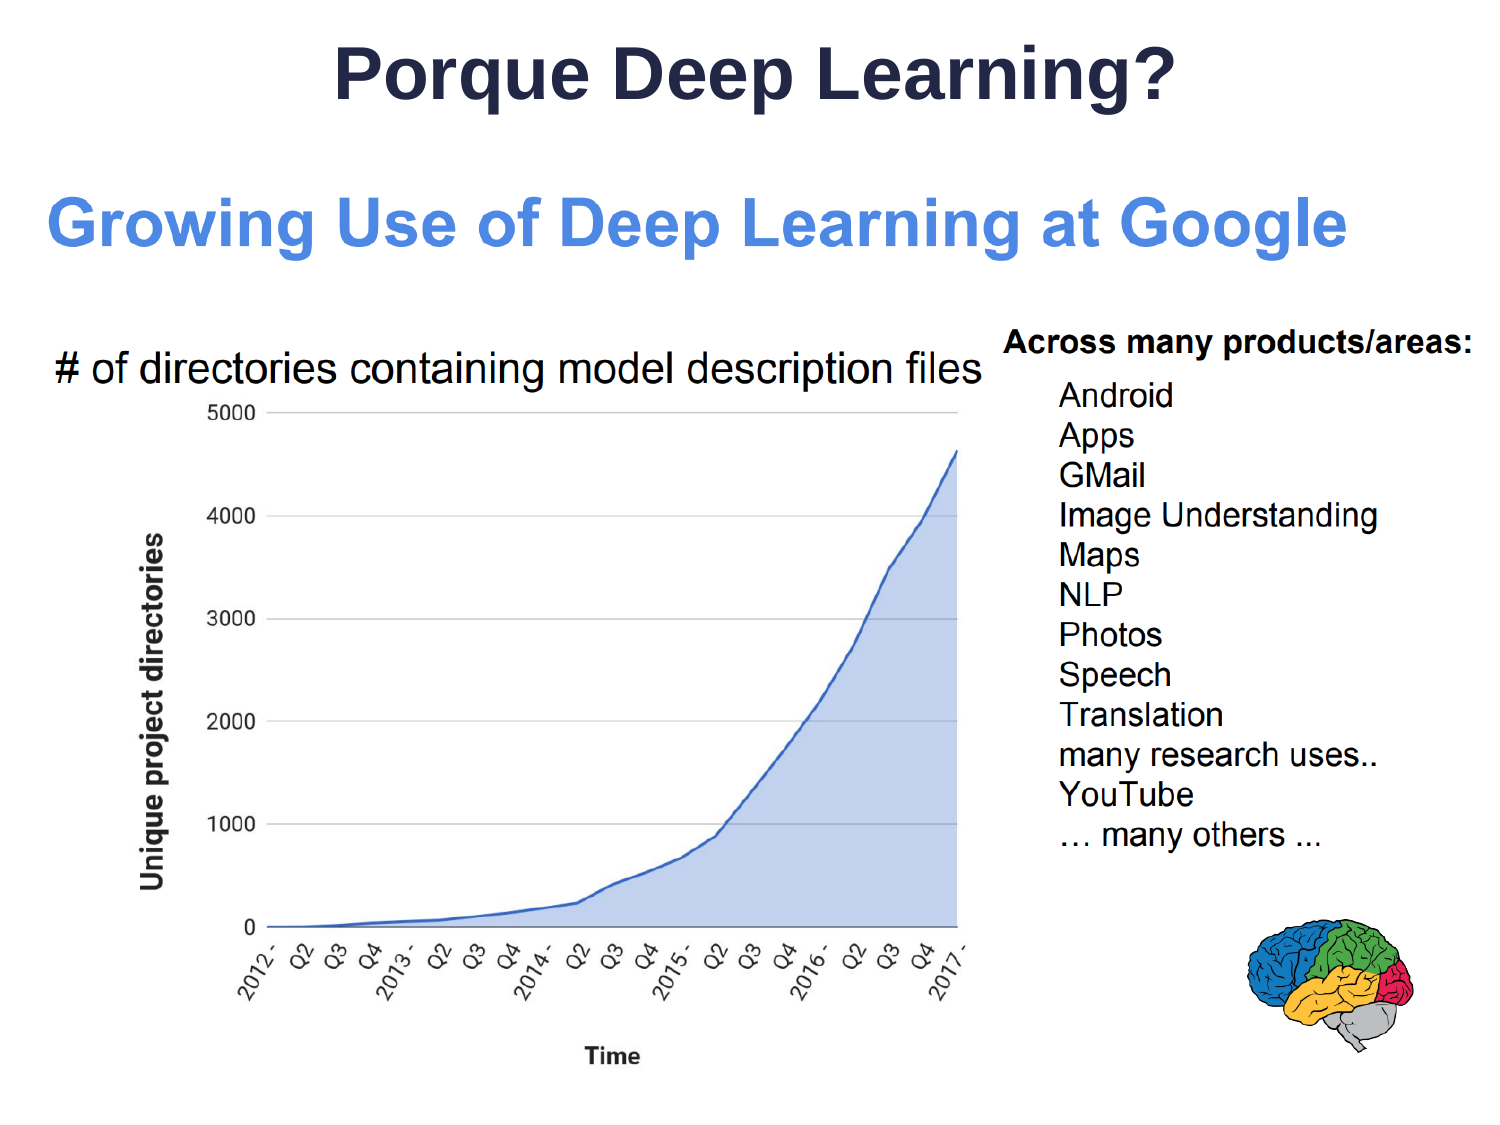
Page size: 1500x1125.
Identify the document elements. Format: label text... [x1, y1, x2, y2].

title Porque Deep Learning? [245, 46, 1266, 130]
picture [0, 175, 1500, 1073]
